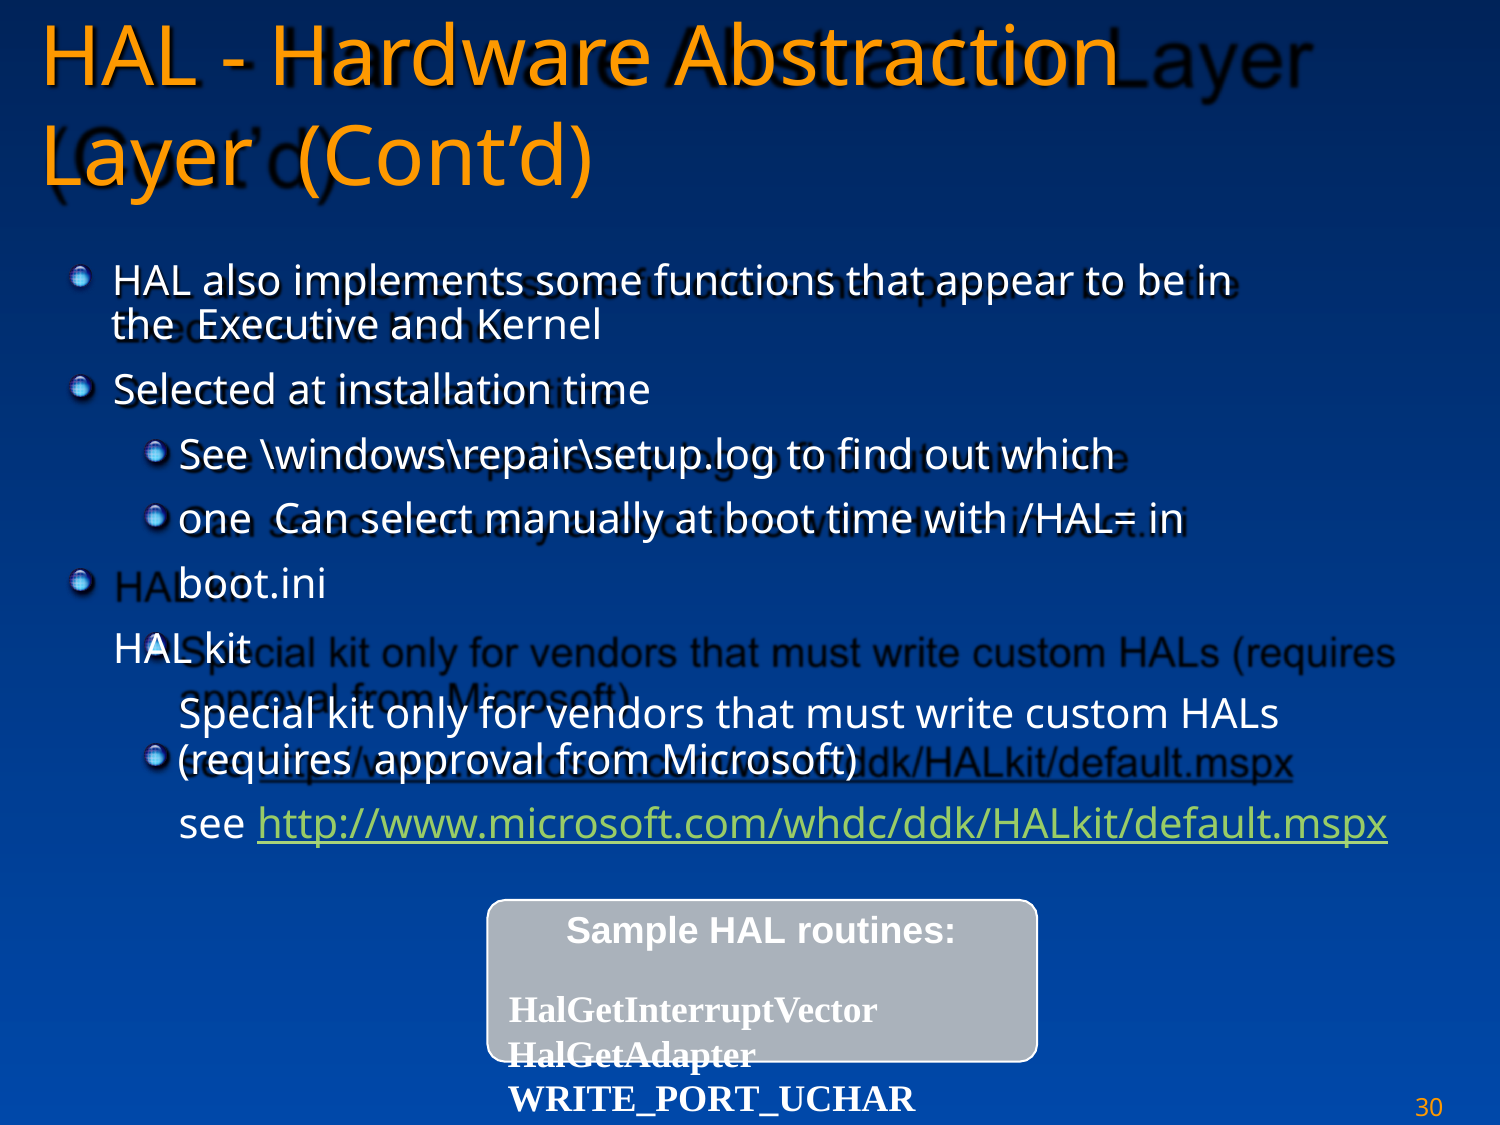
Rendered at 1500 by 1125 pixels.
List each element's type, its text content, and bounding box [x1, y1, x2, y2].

picture [0, 0, 1500, 1125]
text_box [486, 898, 1039, 1064]
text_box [33, 0, 1323, 219]
slide_number 32 [1408, 1095, 1450, 1125]
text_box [59, 251, 1403, 794]
text_box HAL also implements some functions that appear to be in the Executive and Kernel Selected at installation time See \windows\repair\setup.log to find out which one Can select manually at boot time with /HAL= in boot.ini HAL kit Special kit only for vendors that must write custom HALs (requires approval from Microsoft) see http://www.microsoft.com/whdc/ddk/HALkit/default.mspx Sample HAL routines: HalGetInterruptVector HalGetAdapter WRITE_PORT_UCHAR [108, 802, 1396, 1121]
